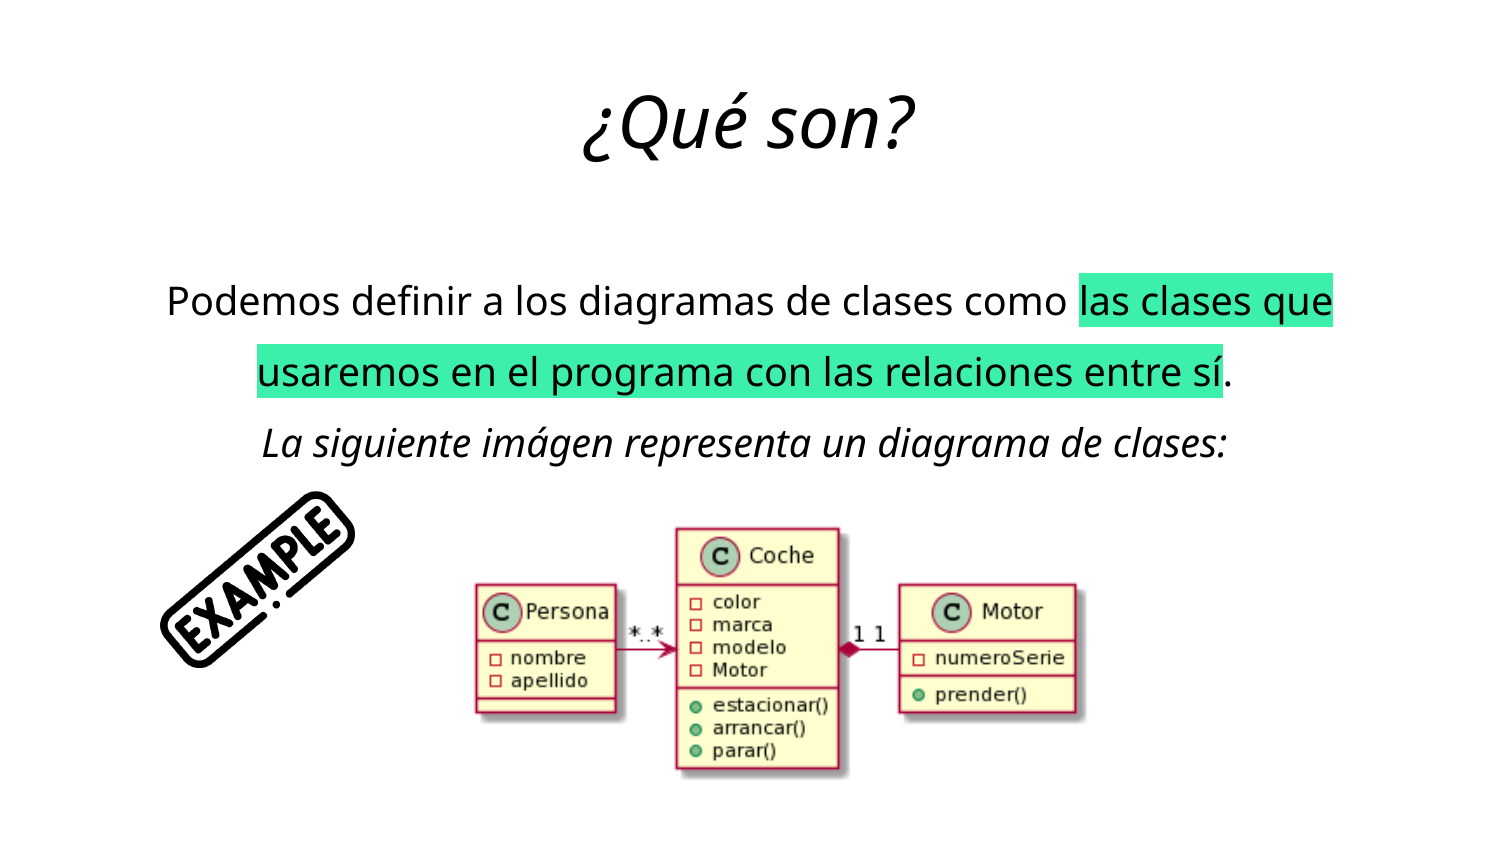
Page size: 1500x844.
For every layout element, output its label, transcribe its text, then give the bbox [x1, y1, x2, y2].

text_box ¿Qué son? [285, 60, 1215, 223]
picture [159, 482, 355, 678]
text_box Podemos definir a los diagramas de clases como las clases que usaremos en el programa con las relaciones entre sí. La siguiente imágen representa un diagrama de clases: [138, 237, 1362, 512]
picture [469, 511, 1094, 801]
